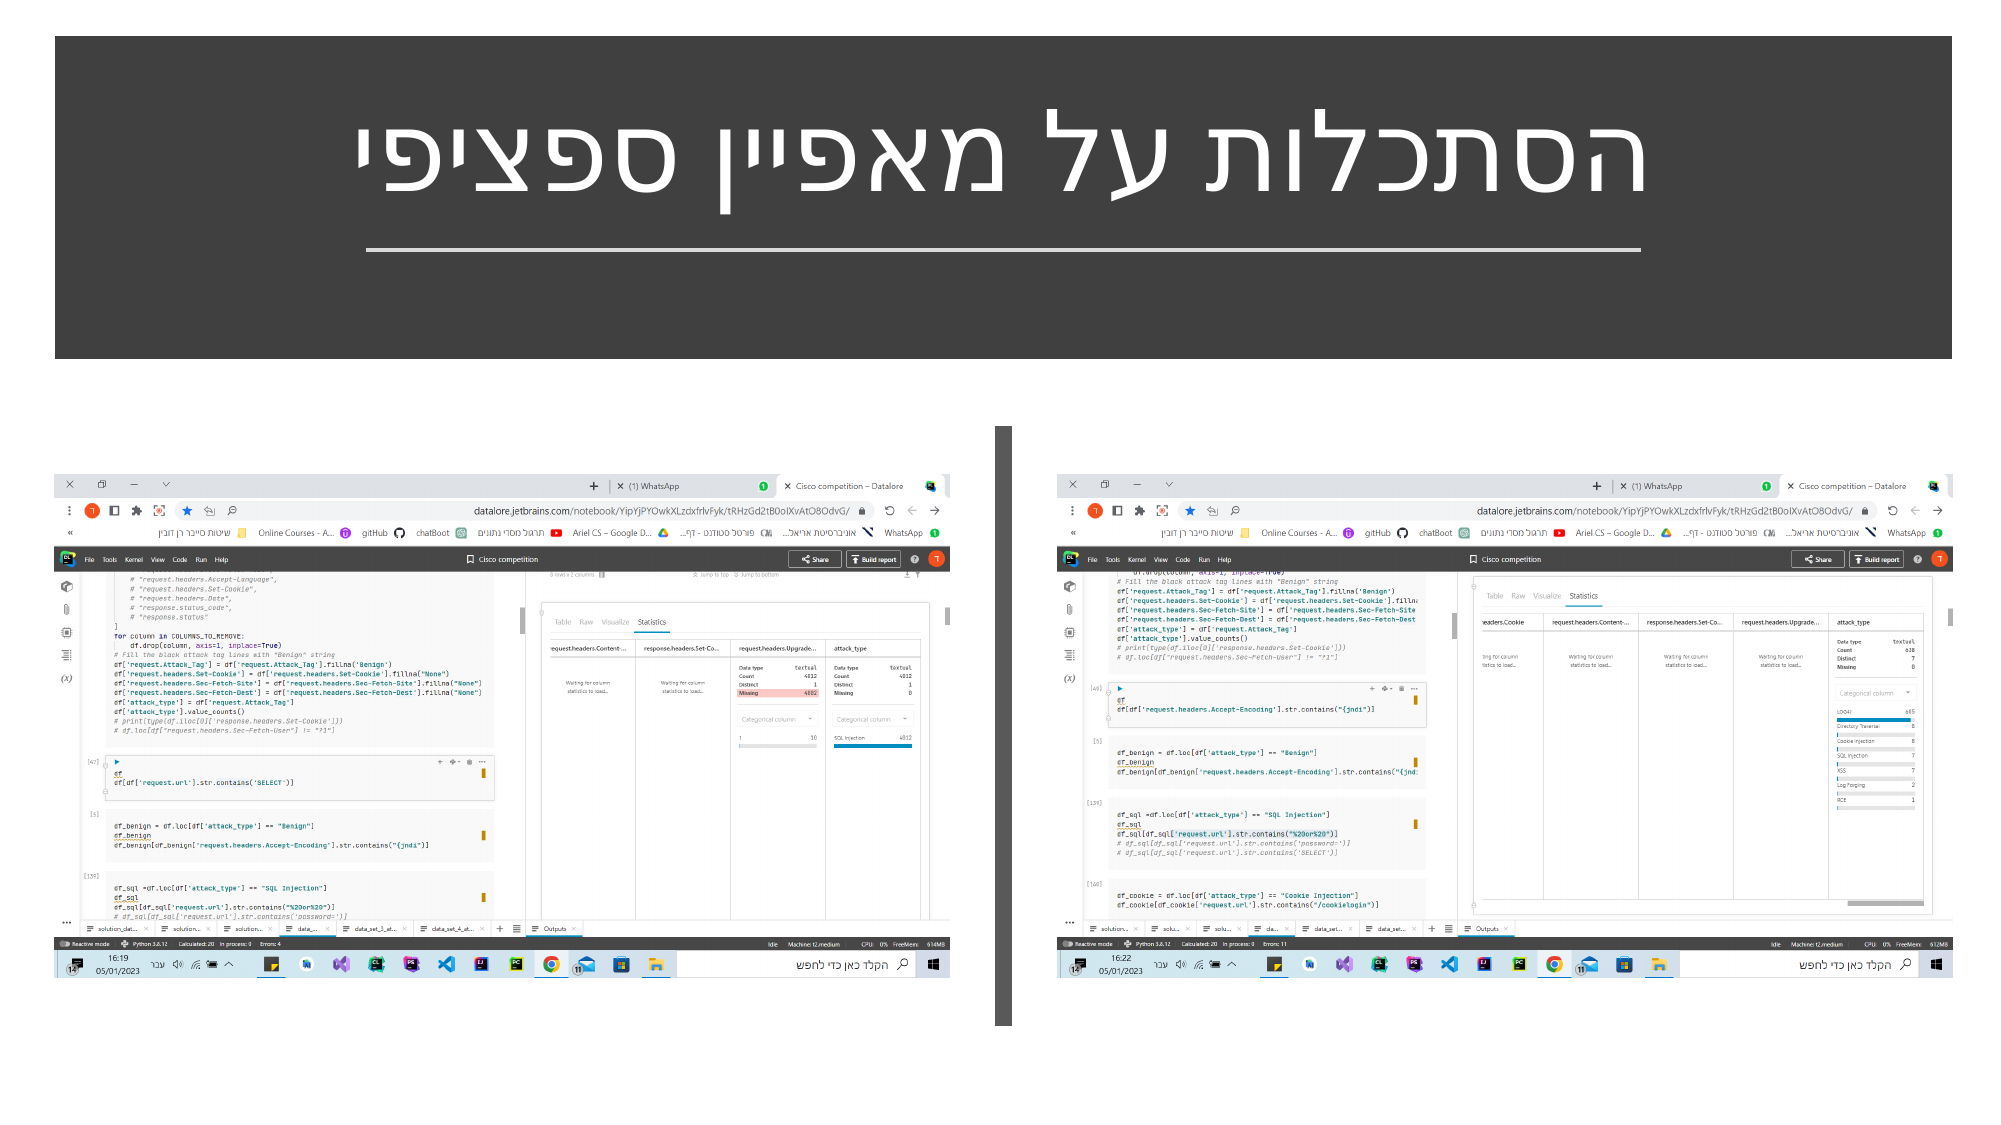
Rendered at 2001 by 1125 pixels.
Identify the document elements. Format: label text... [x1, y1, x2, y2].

title הסתכלות על מאפיין ספציפי [89, 71, 1917, 224]
picture [54, 474, 950, 978]
text_box [64, 45, 1942, 350]
picture [1057, 474, 1953, 978]
